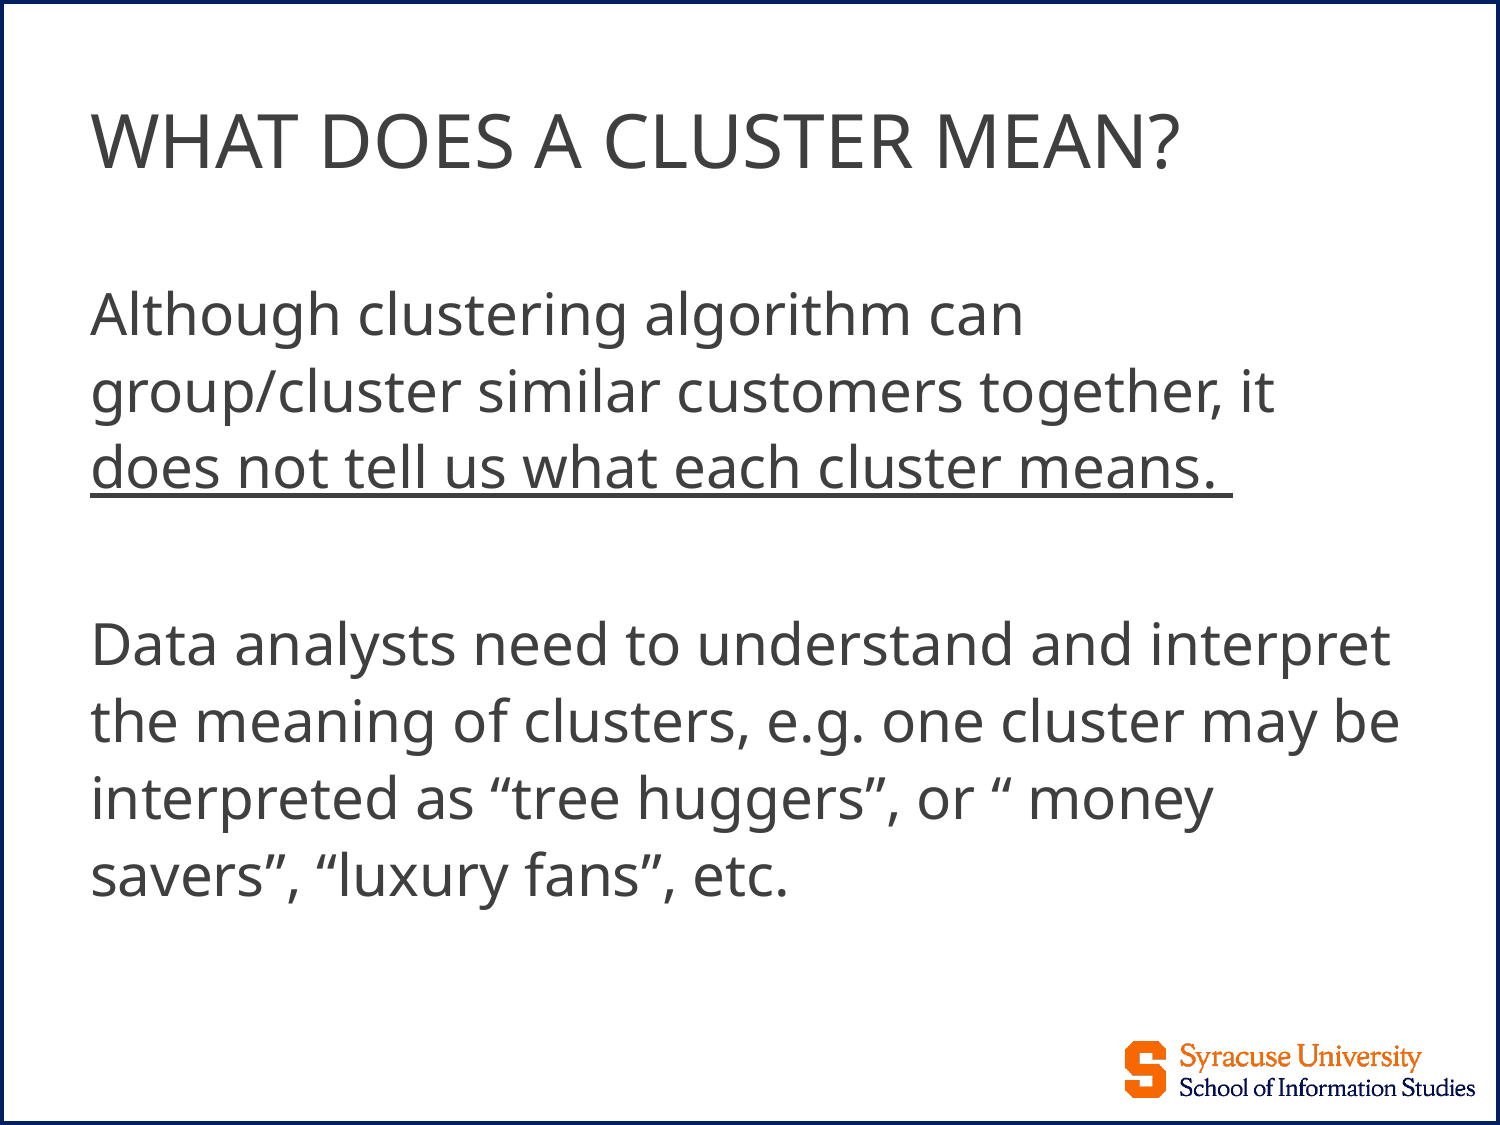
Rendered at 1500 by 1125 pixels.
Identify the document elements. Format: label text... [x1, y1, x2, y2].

list Although clustering algorithm can group/cluster similar customers together, it does not tell us what each cluster means. Data analysts need to understand and interpret the meaning of clusters, e.g. one cluster may be interpreted as “tree huggers”, or “ money savers”, “luxury fans”, etc. [75, 262, 1425, 1005]
picture [1125, 1041, 1475, 1098]
title WHAT DOES A CLUSTER MEAN? [75, 45, 1425, 233]
